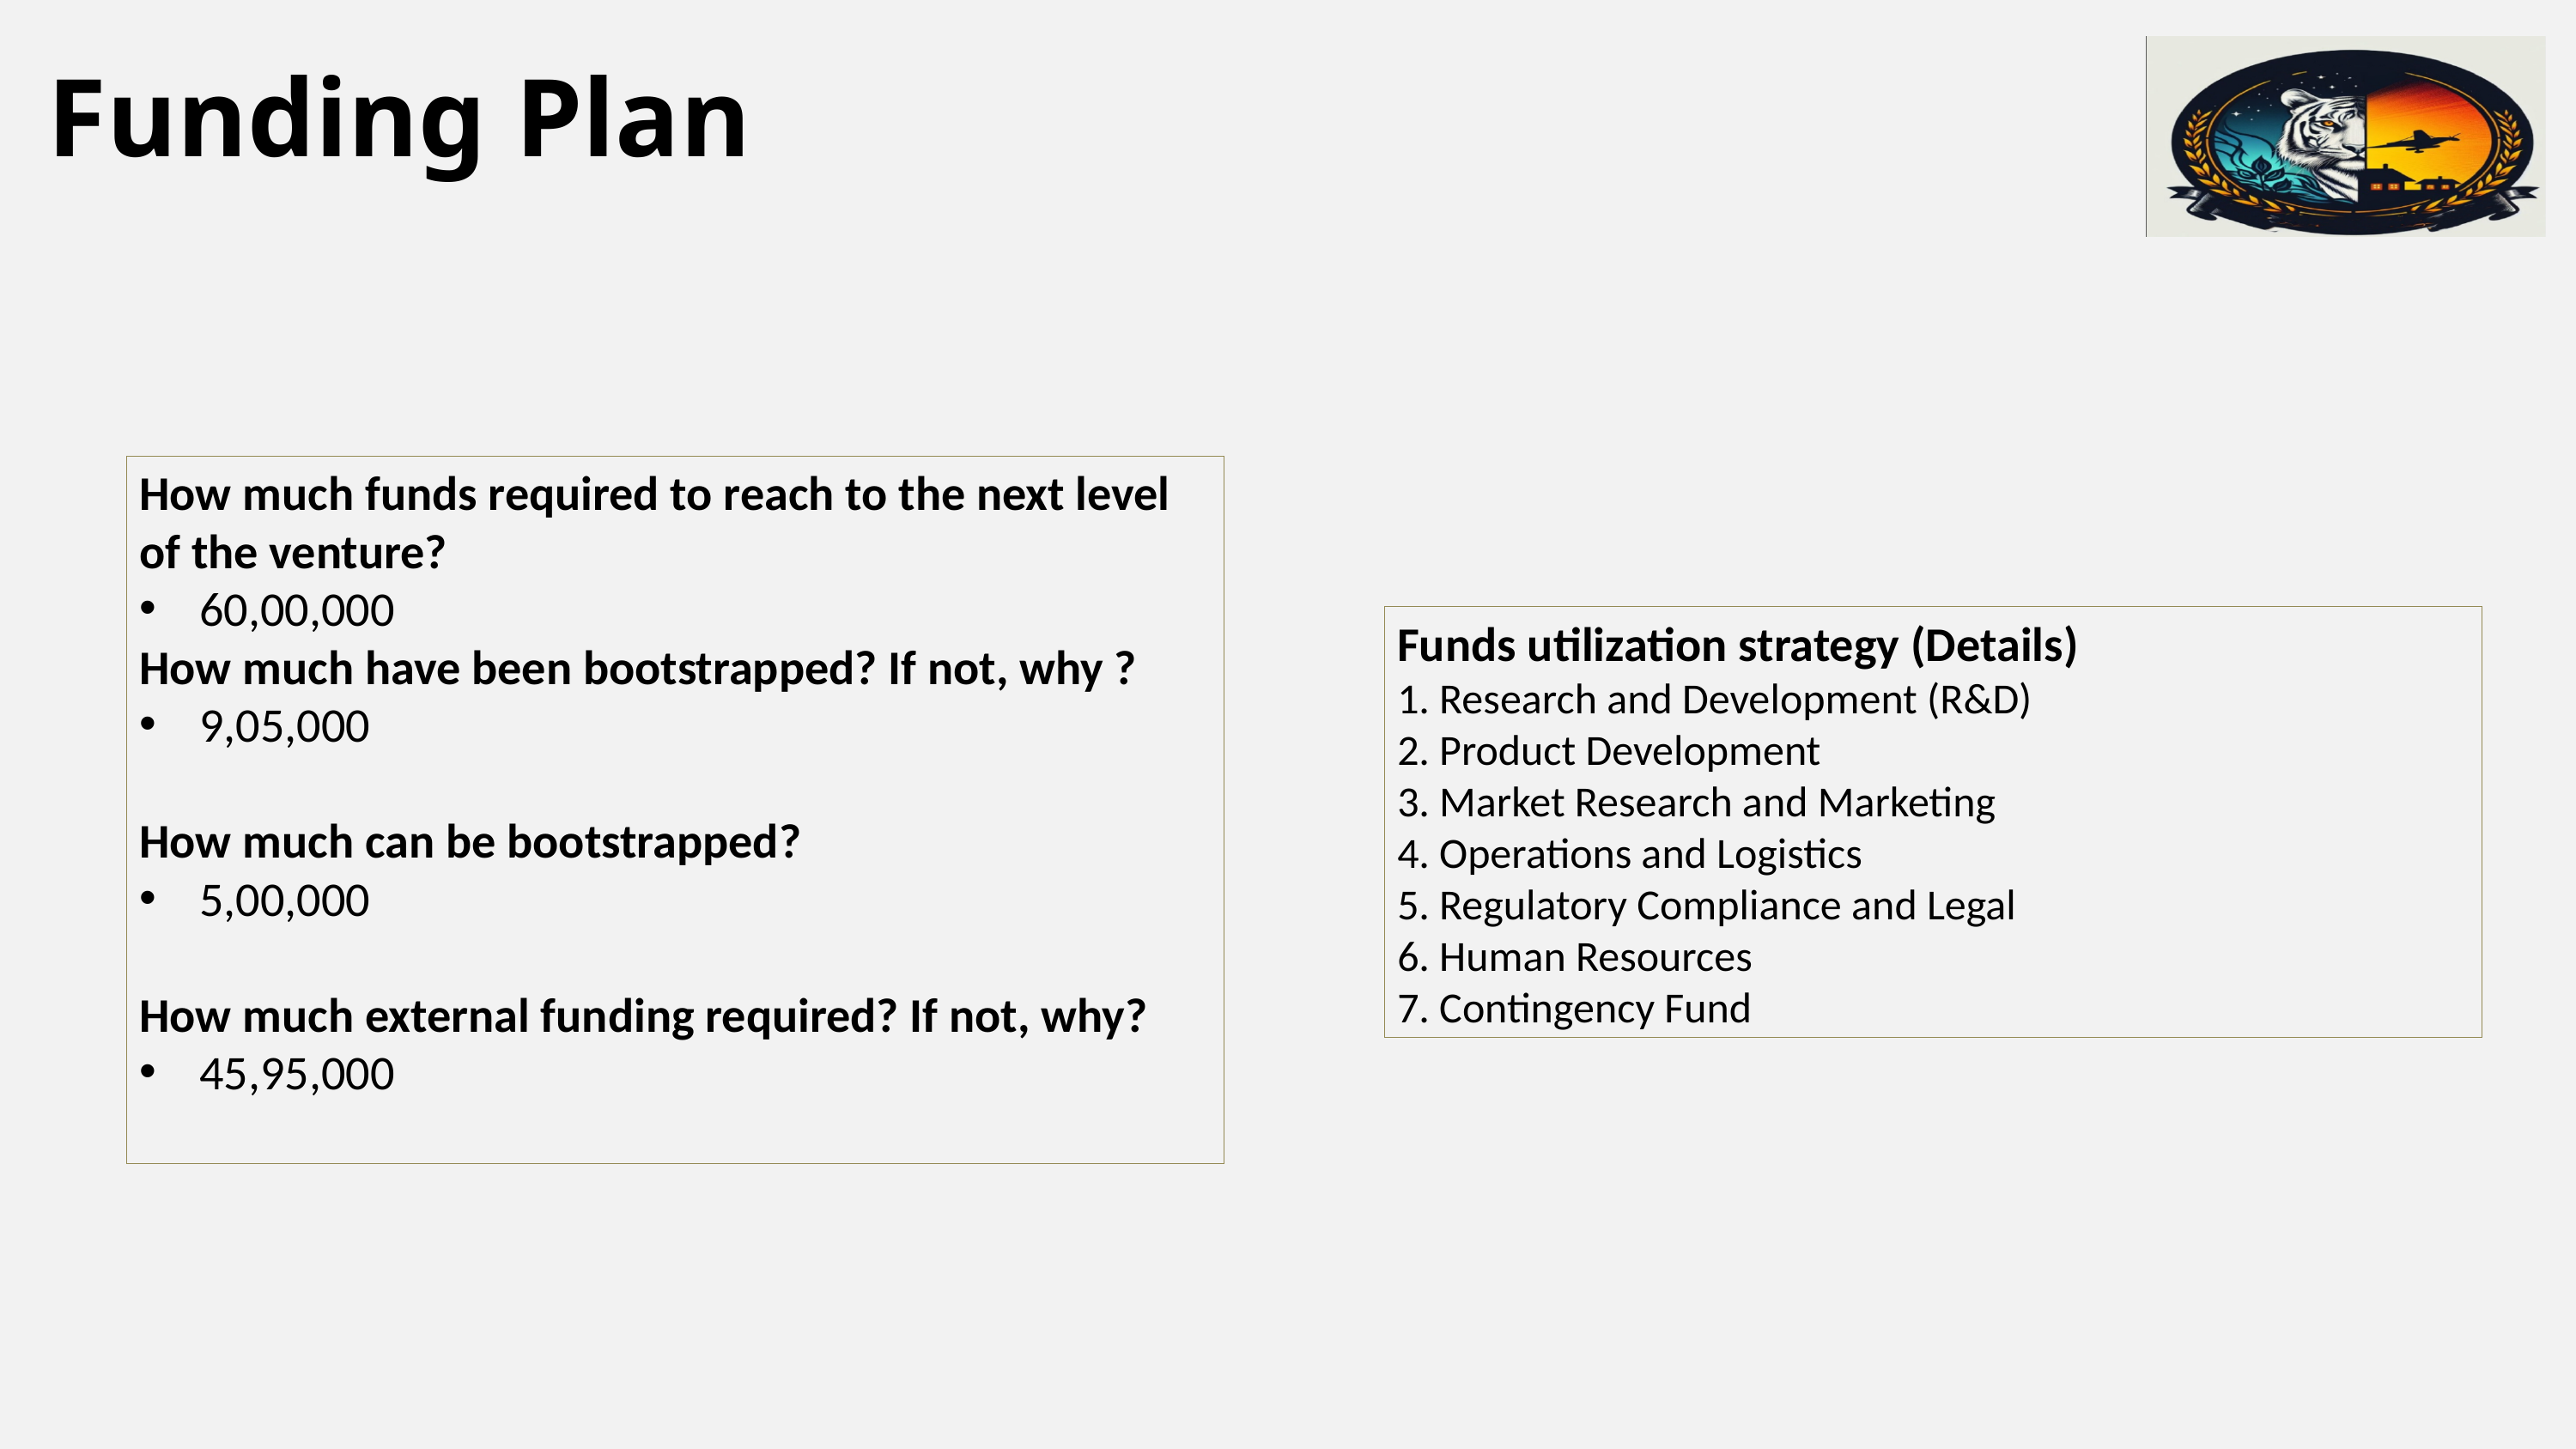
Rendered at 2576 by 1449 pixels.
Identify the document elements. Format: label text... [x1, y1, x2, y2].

text_box Funding Plan [0, 36, 1524, 129]
picture [2146, 35, 2576, 238]
text_box Funds utilization strategy (Details) 1. Research and Development (R&D) 2. Product Development 3. Market Research and Marketing 4. Operations and Logistics 5. Regulatory Compliance and Legal 6. Human Resources 7. Contingency Fund [1384, 606, 2482, 1038]
text_box How much funds required to reach to the next level of the venture? 60,00,000 How much have been bootstrapped? If not, why ? 9,05,000 How much can be bootstrapped? 5,00,000 How much external funding required? If not, why? 45,95,000 [126, 456, 1224, 1164]
